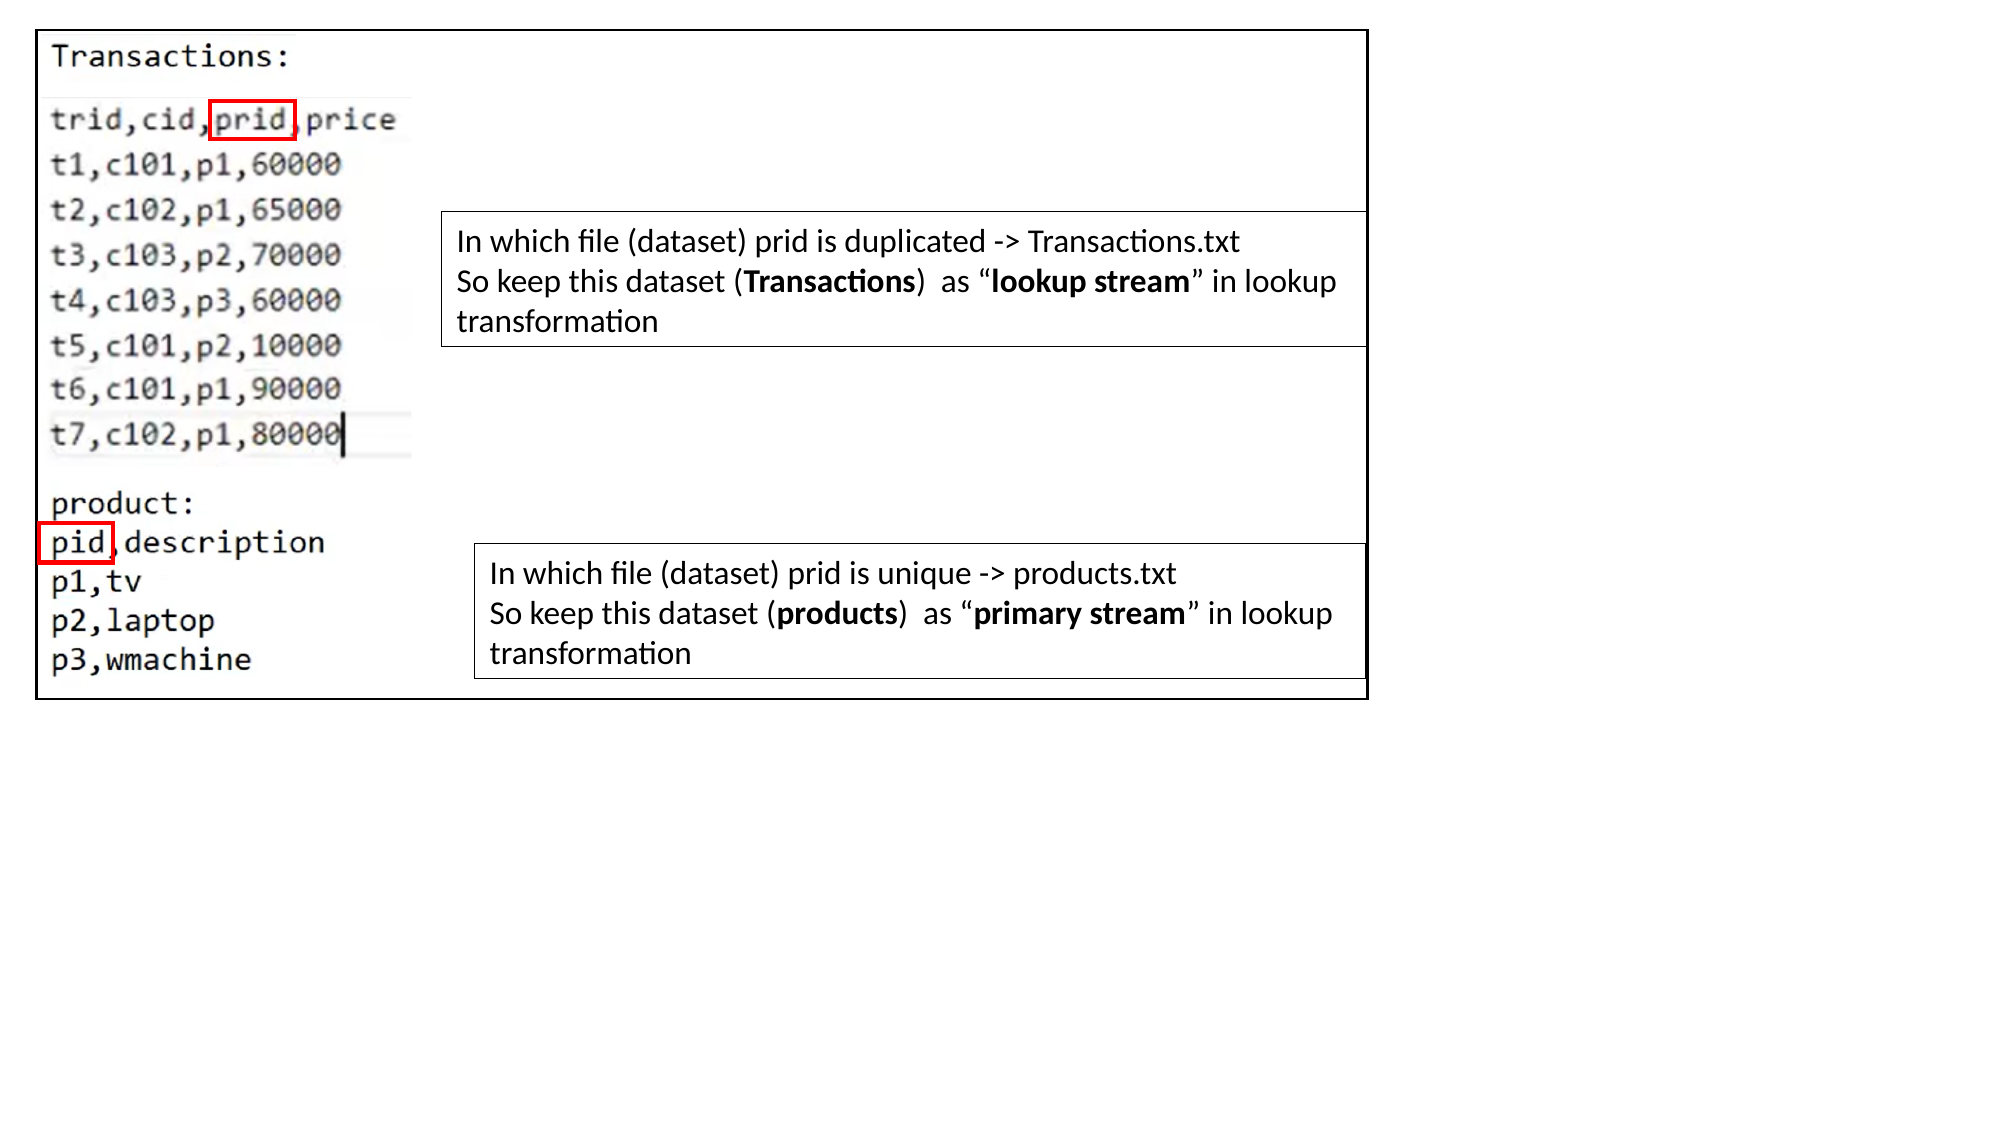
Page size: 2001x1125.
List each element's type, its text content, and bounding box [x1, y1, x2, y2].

picture [41, 34, 297, 82]
text_box [35, 29, 1369, 700]
picture [41, 482, 336, 687]
picture [41, 97, 412, 467]
text_box In which file (dataset) prid is unique -> products.txt So keep this dataset (products) as “primary stream” in lookup transformation [474, 543, 1366, 679]
text_box In which file (dataset) prid is duplicated -> Transactions.txt So keep this dataset (Transactions) as “lookup stream” in lookup transformation [441, 211, 1368, 347]
